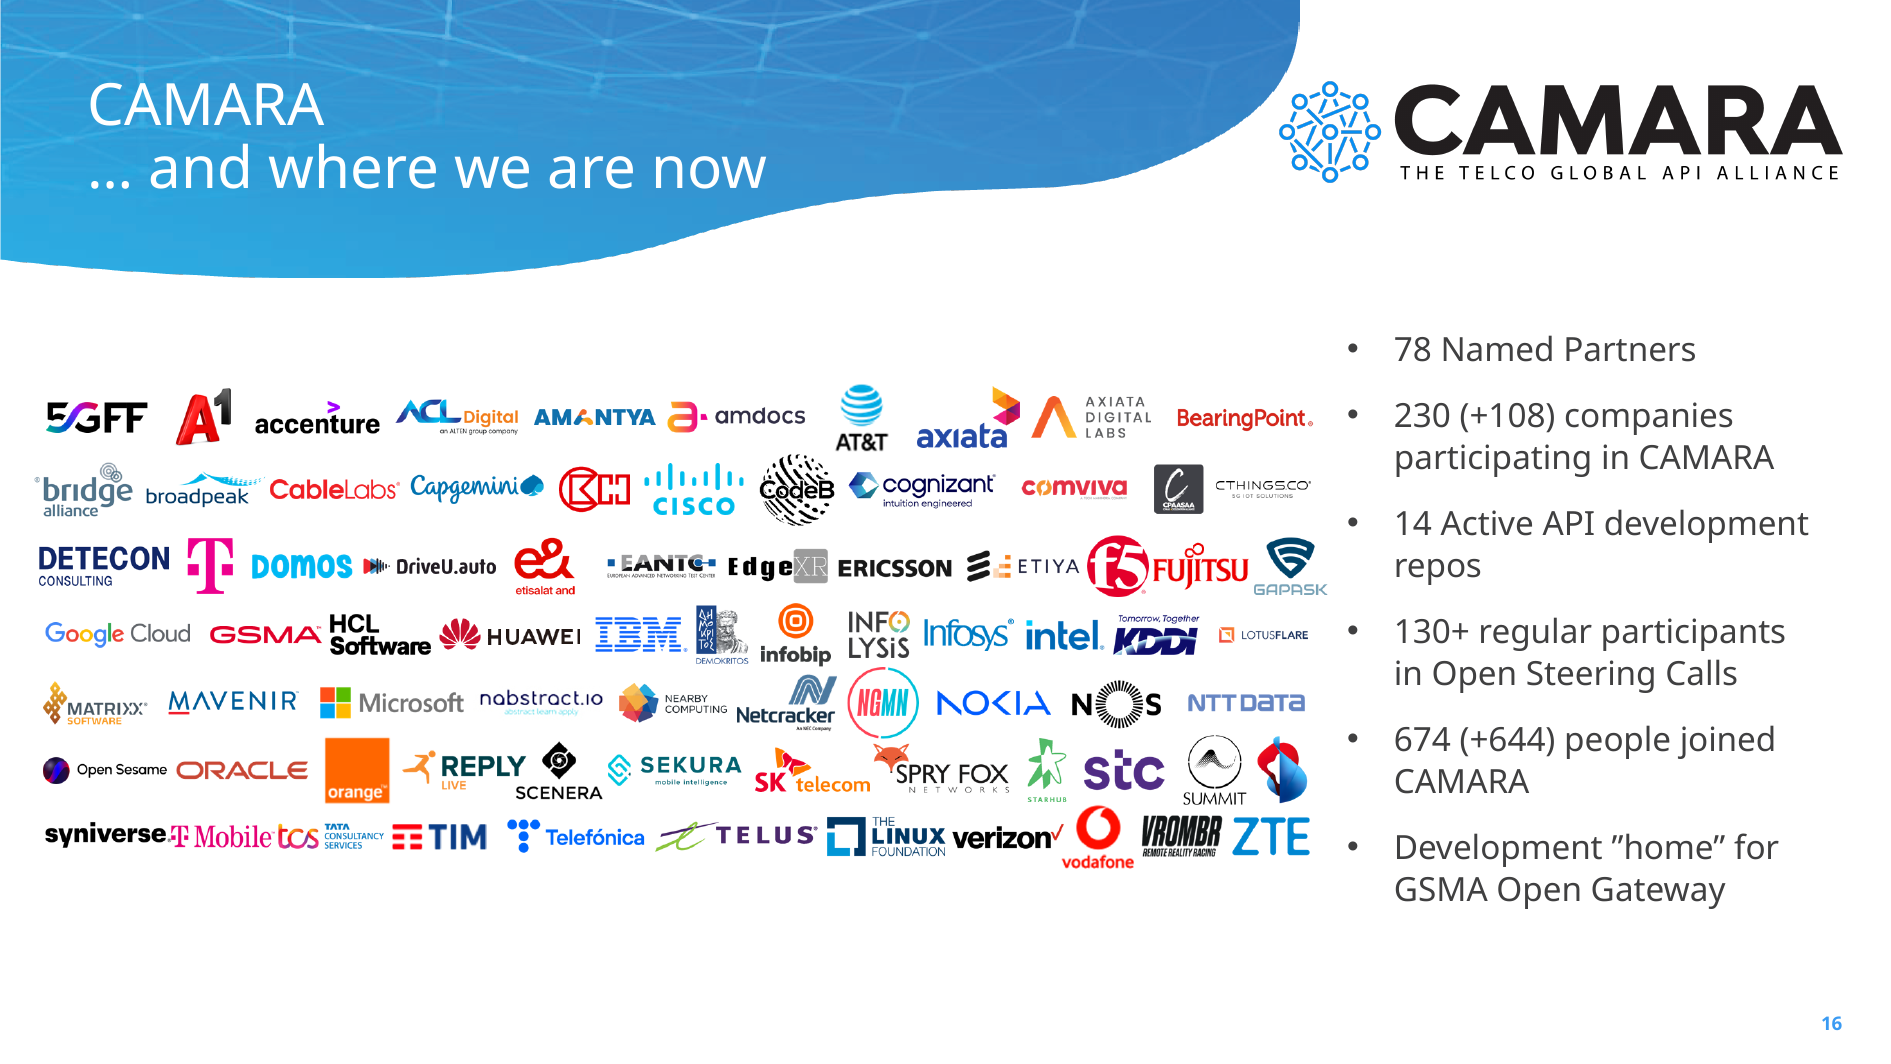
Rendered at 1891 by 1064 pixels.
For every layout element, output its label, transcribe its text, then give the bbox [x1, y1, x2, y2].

picture [20, 370, 1334, 882]
picture [0, 0, 1300, 278]
list 78 Named Partners 230 (+108) companies participating in CAMARA 14 Active API development repos 130+ regular participants in Open Steering Calls 674 (+644) people joined CAMARA Development ”home” for GSMA Open Gateway [1347, 326, 1824, 925]
title CAMARA … and where we are now [72, 67, 1869, 197]
